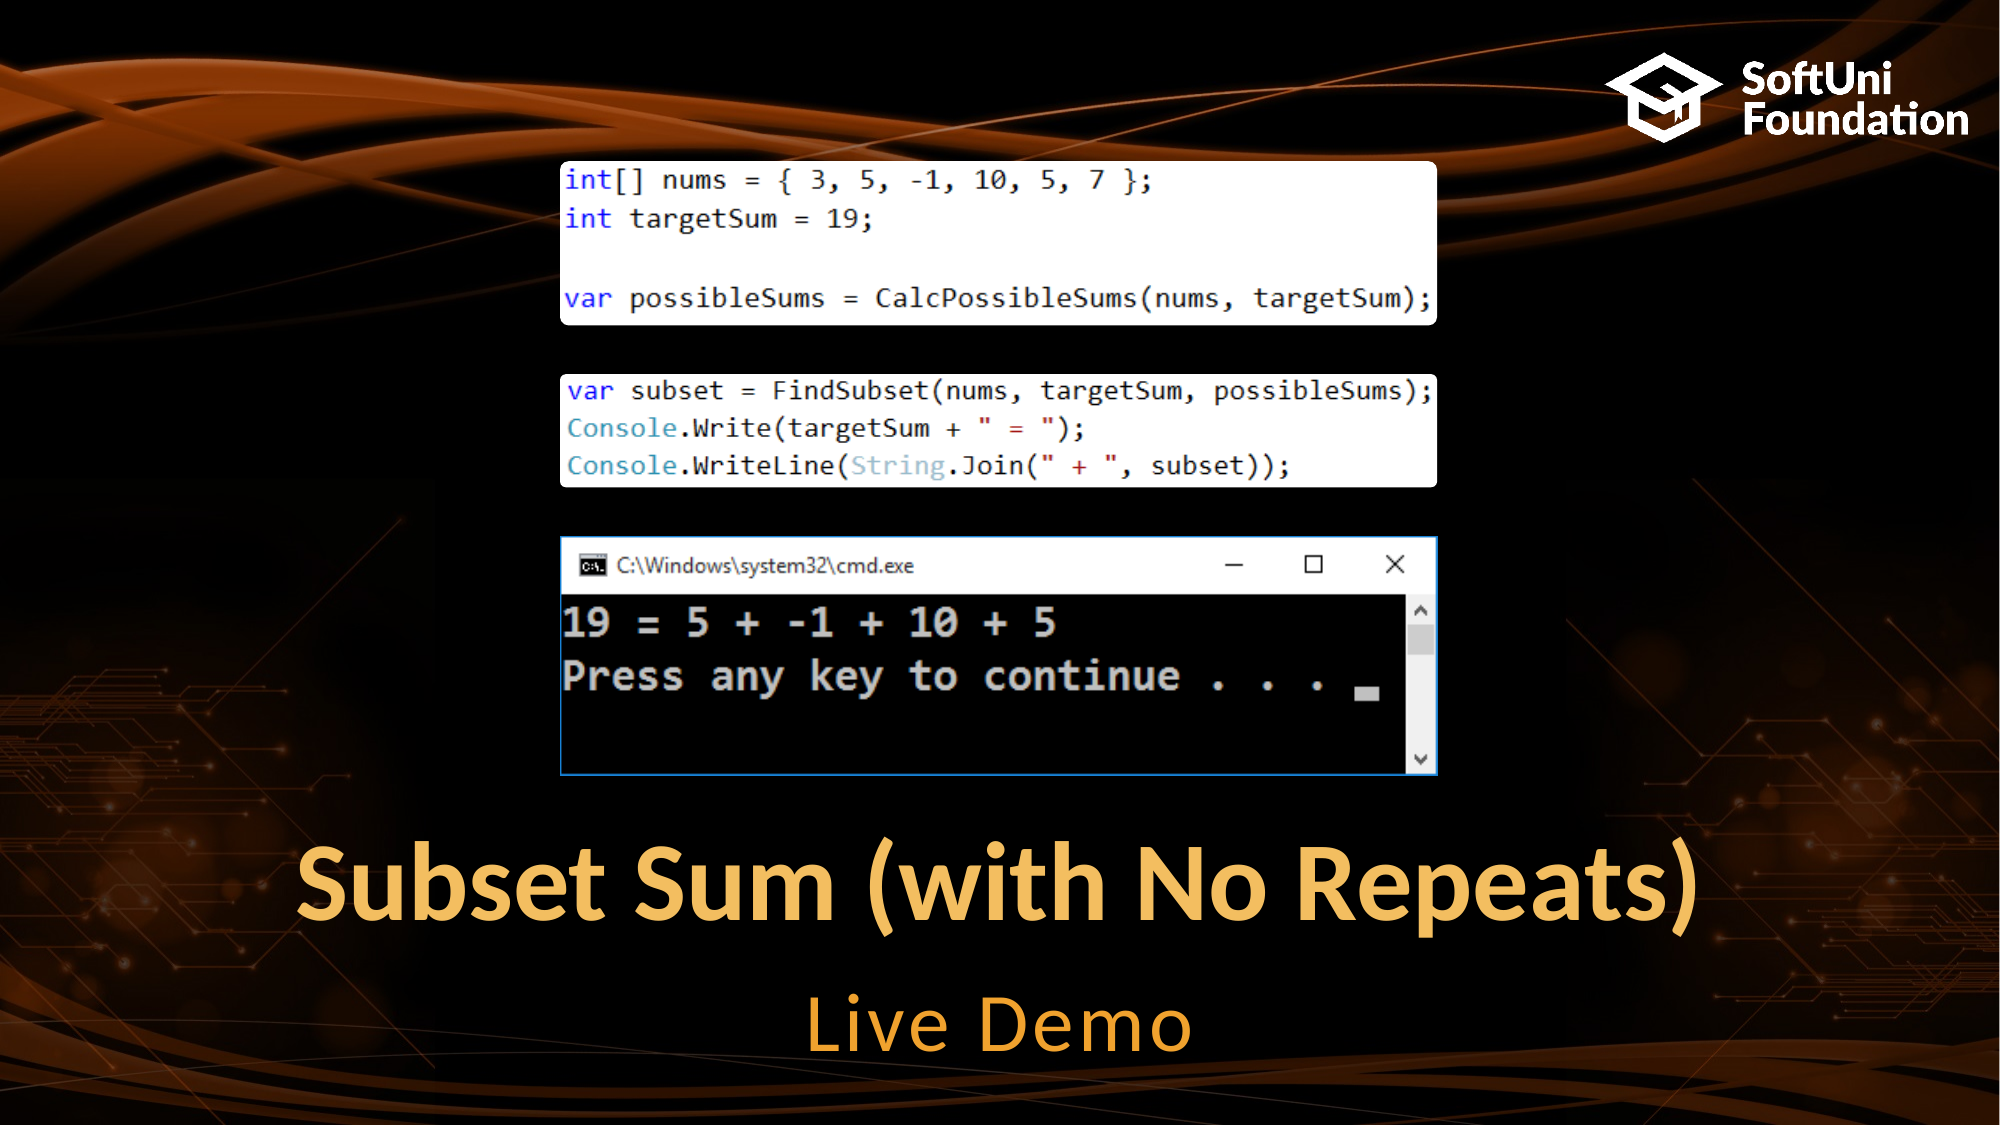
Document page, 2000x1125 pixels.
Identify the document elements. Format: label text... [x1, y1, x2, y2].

picture [0, 0, 2000, 1125]
title Subset Sum (with No Repeats) [149, 816, 1850, 952]
list Live Demo [149, 957, 1850, 1075]
